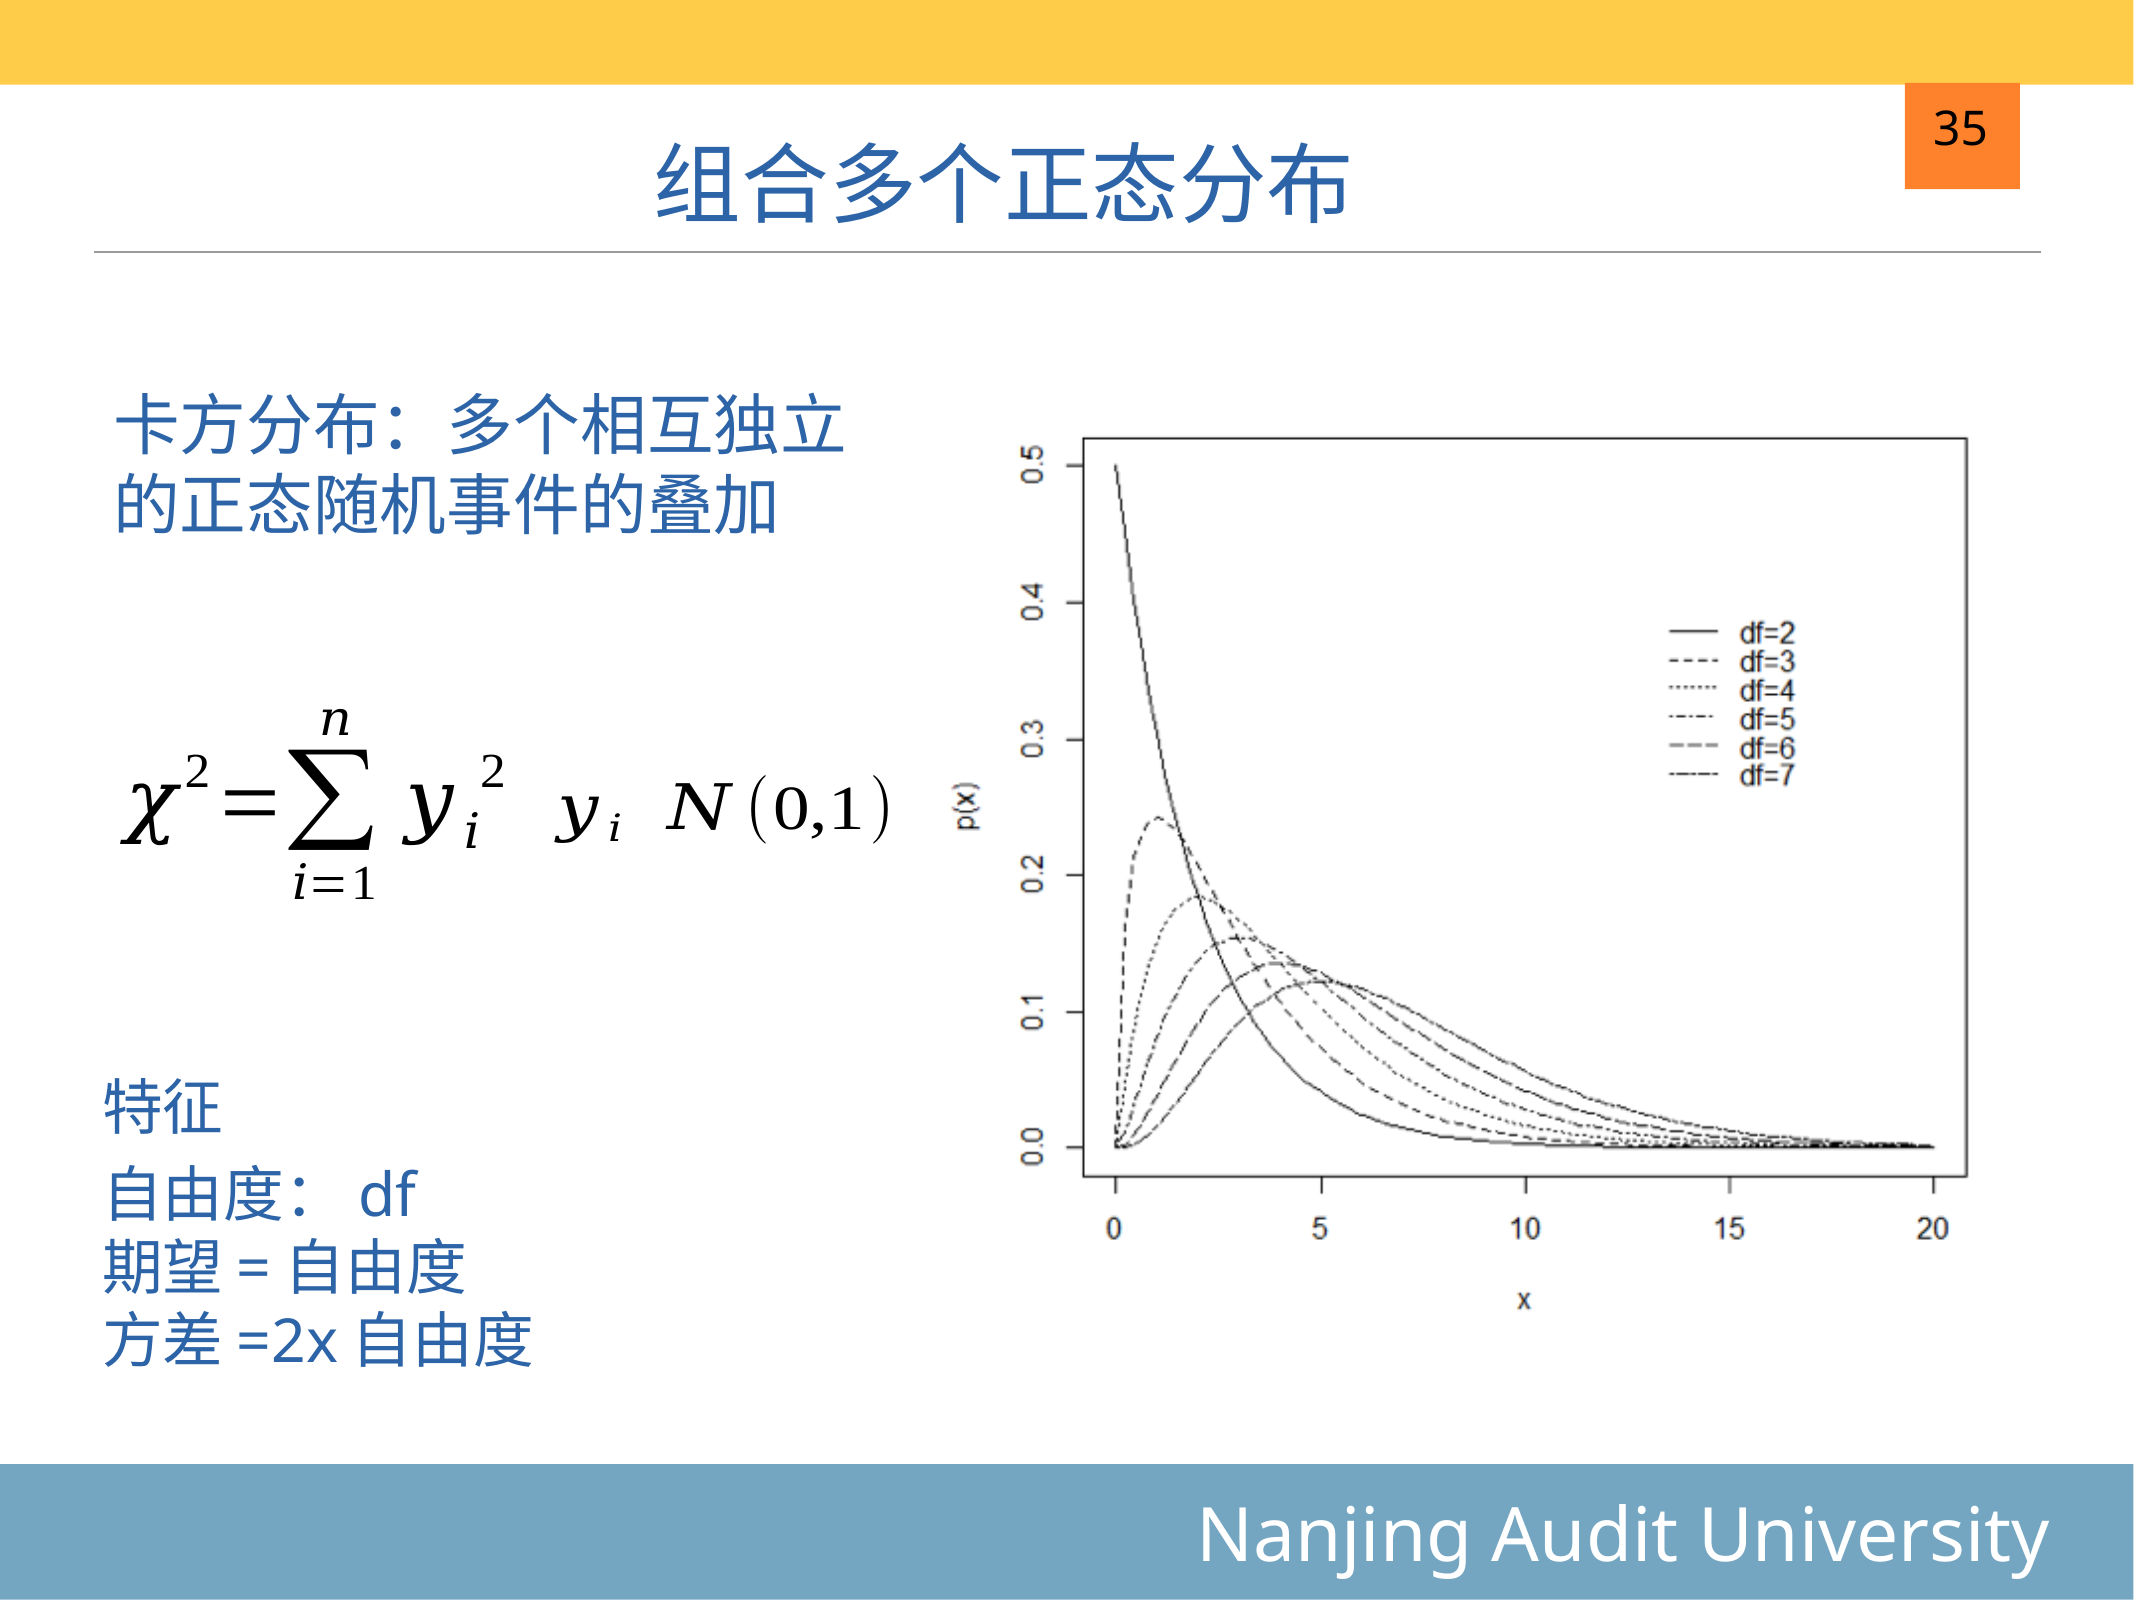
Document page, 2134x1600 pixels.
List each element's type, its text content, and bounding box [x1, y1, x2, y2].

list 卡方分布：多个相互独立的正态随机事件的叠加 [104, 373, 906, 595]
picture [941, 296, 2040, 1354]
text_box 特征 自由度：df 期望=自由度 方差=2x自由度 [93, 1060, 895, 1384]
title 组合多个正态分布 [124, 92, 1884, 244]
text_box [114, 689, 895, 911]
slide_number 35 [1923, 96, 1997, 172]
